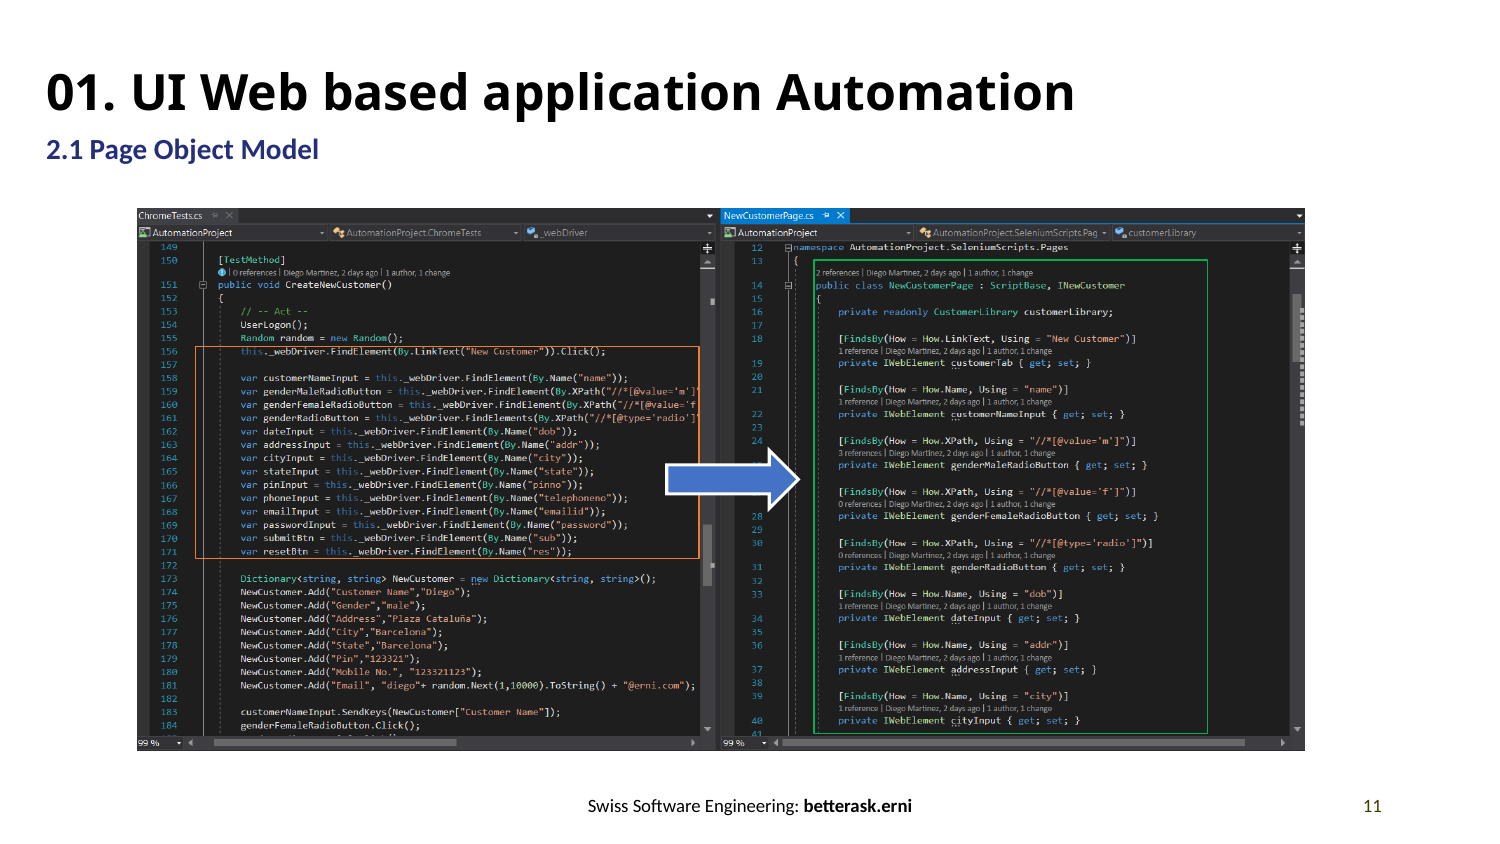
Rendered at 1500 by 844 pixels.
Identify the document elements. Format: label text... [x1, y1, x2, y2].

footer Swiss Software Engineering: betterask.erni [496, 782, 1004, 827]
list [137, 208, 1305, 751]
slide_number 11 [1059, 782, 1397, 827]
title 01. UI Web based application Automation [40, 69, 1443, 119]
list 2.1 Page Object Model [40, 134, 1443, 167]
